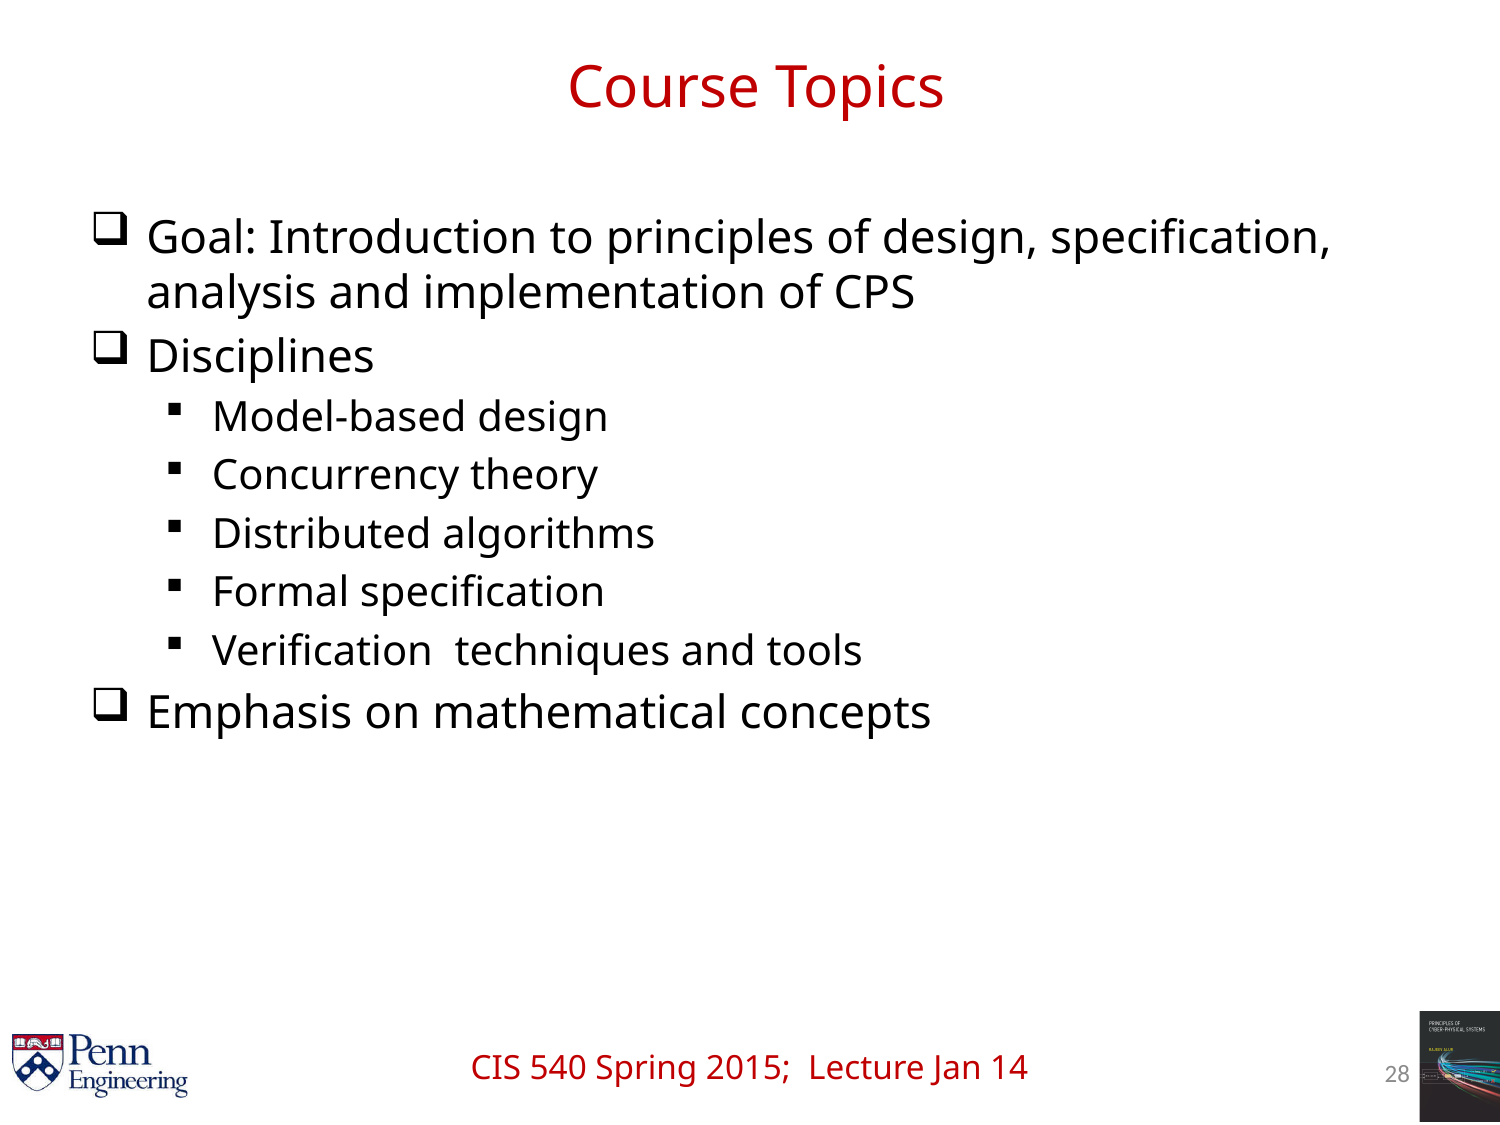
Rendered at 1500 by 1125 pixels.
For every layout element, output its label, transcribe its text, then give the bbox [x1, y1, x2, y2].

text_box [0, 1007, 1500, 1125]
title Course Topics [112, 24, 1400, 143]
list Goal: Introduction to principles of design, specification, analysis and implementation of CPS Disciplines Model-based design Concurrency theory Distributed algorithms Formal specification Verification techniques and tools Emphasis on mathematical concepts [75, 200, 1438, 1005]
